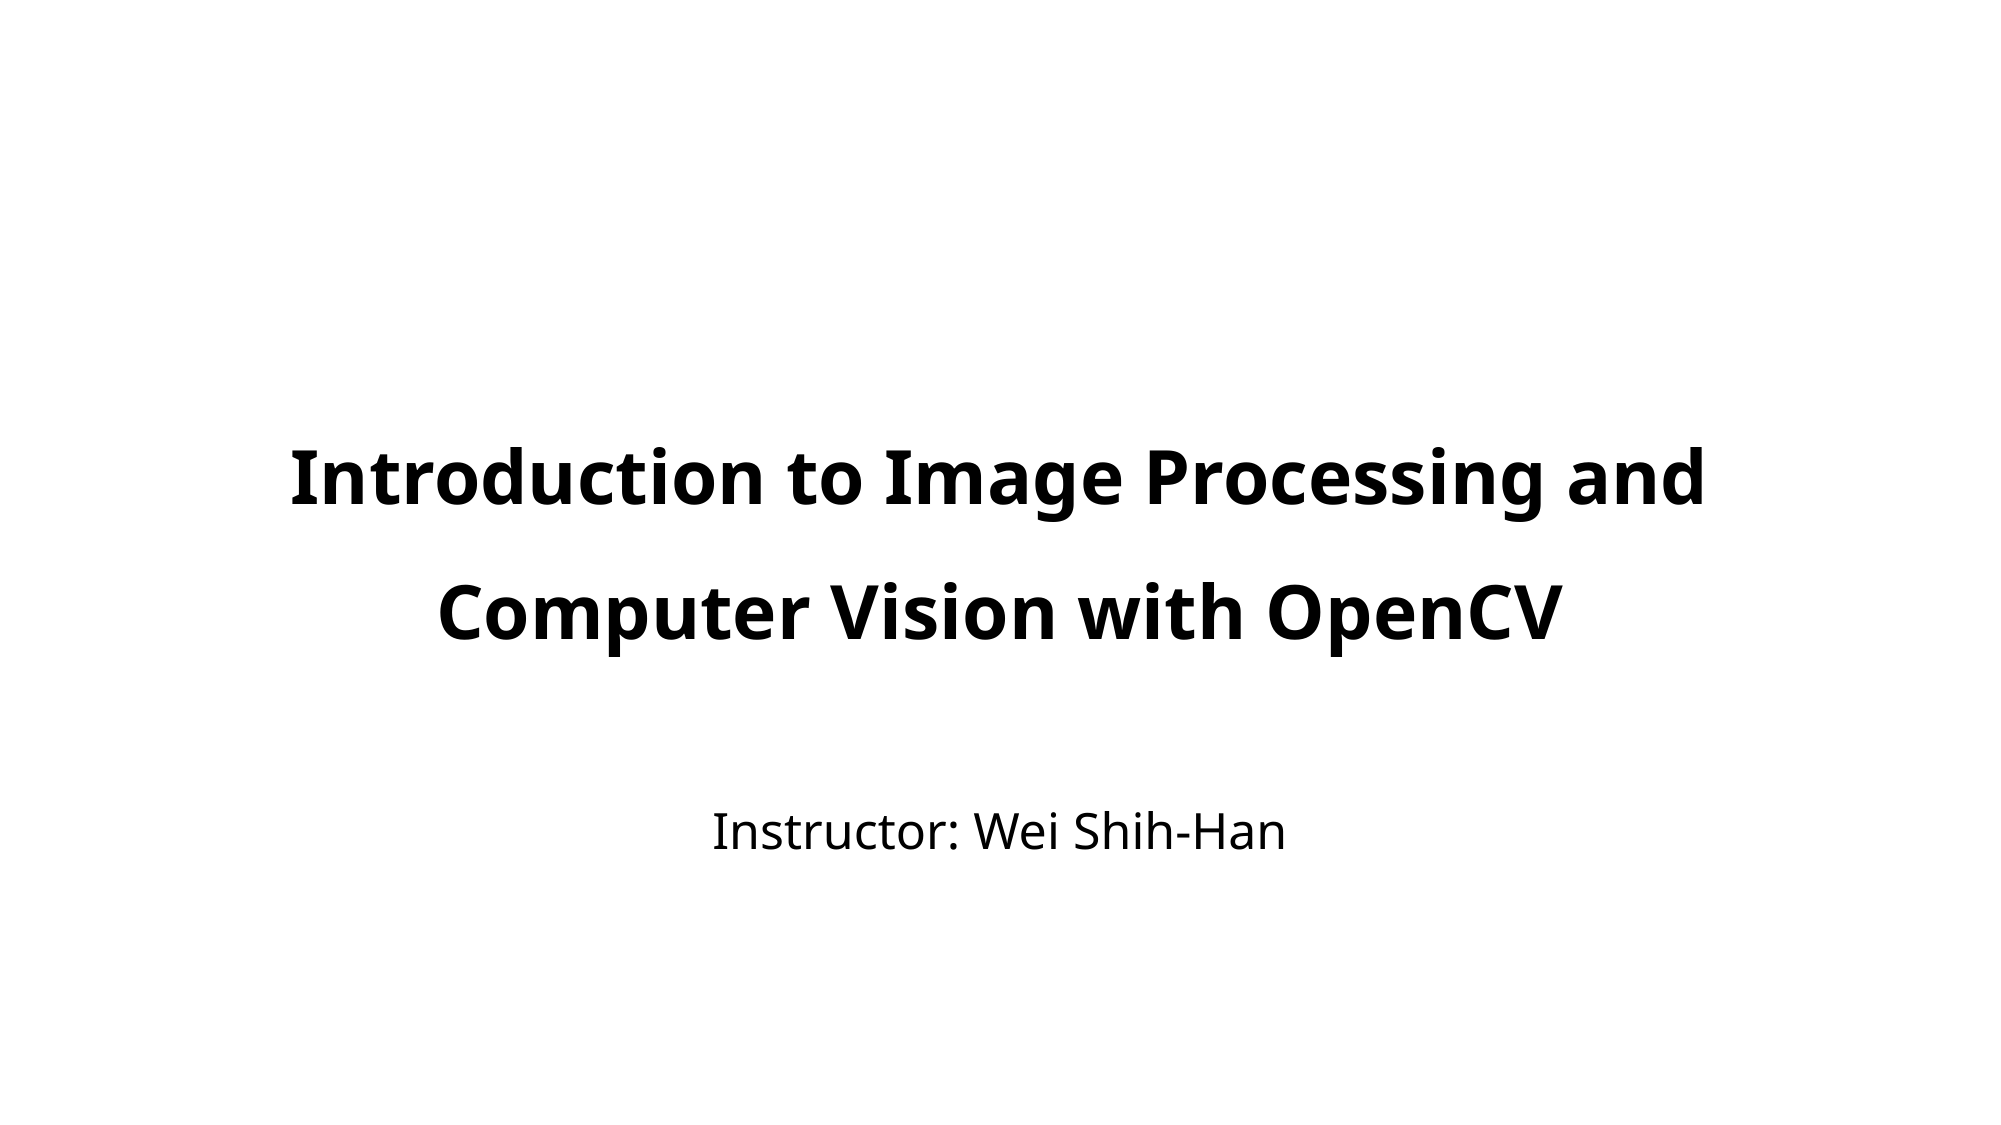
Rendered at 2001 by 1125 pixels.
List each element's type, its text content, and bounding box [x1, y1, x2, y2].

text_box Introduction to Image Processing and Computer Vision with OpenCV [155, 377, 1845, 662]
title Instructor: Wei Shih-Han [459, 769, 1541, 868]
